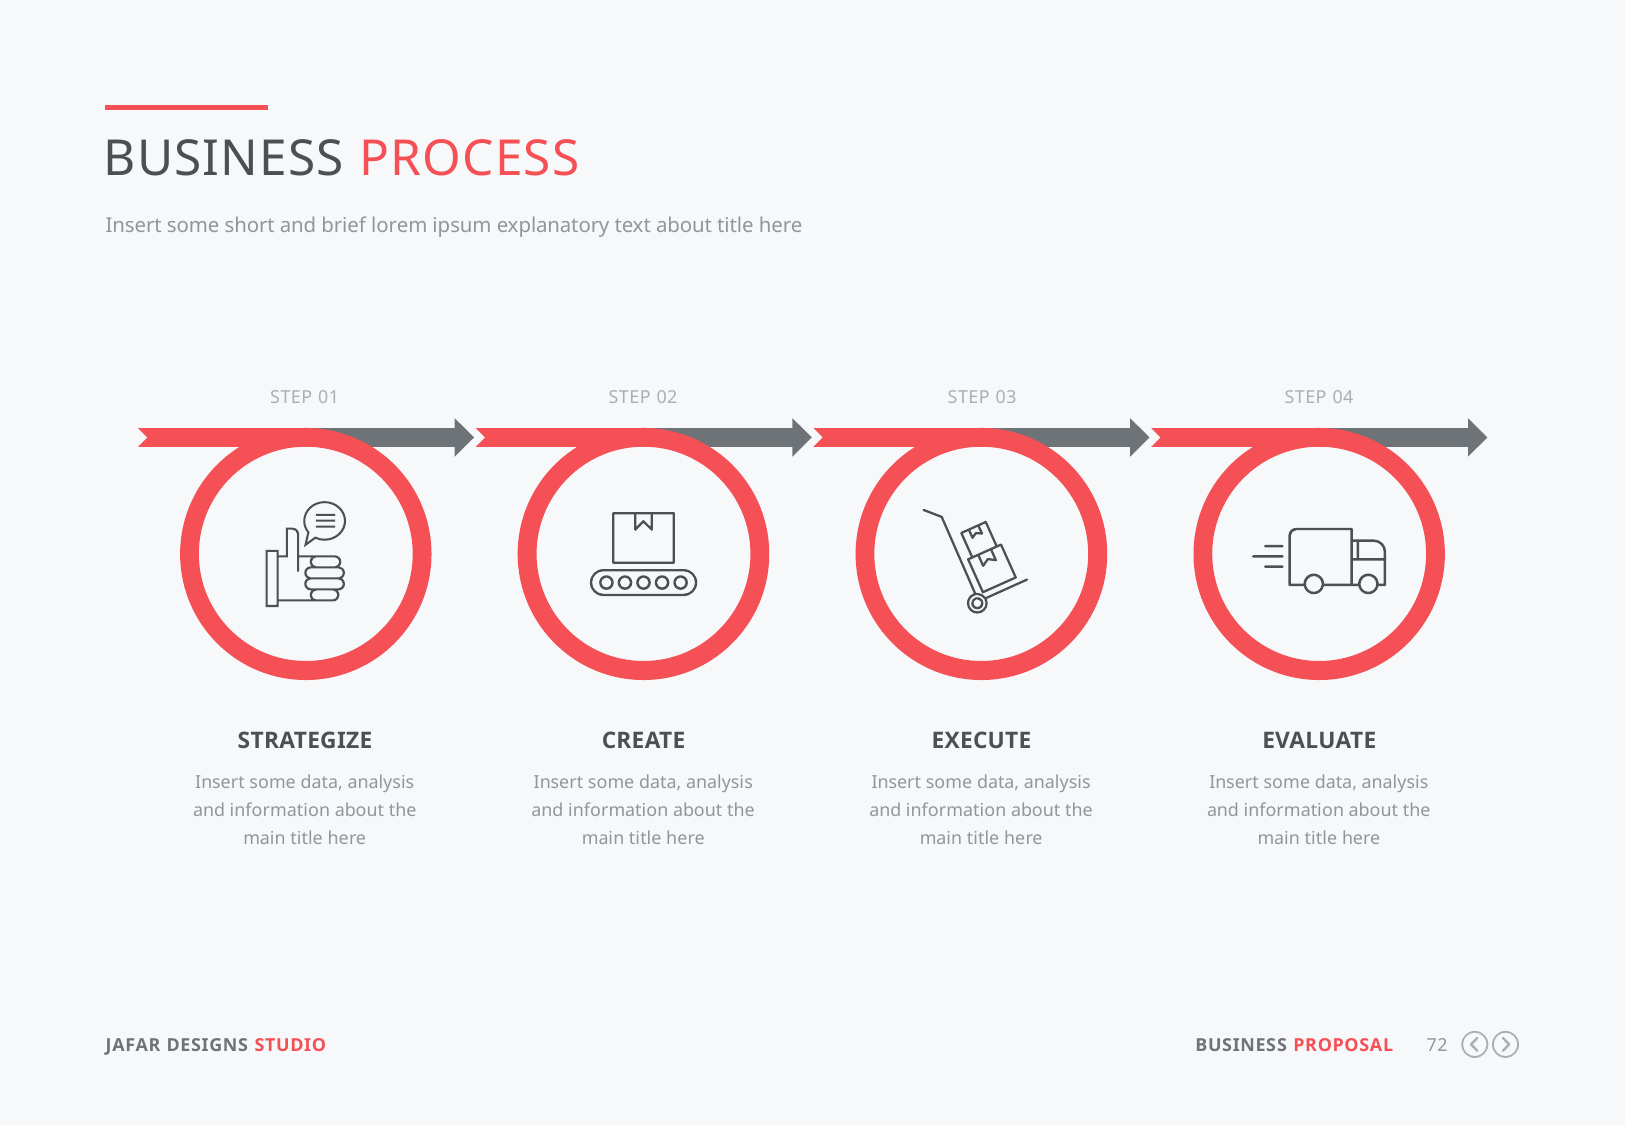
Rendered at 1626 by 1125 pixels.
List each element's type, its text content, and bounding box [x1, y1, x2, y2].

text_box Step 01 [237, 385, 372, 408]
text_box [265, 527, 346, 608]
text_box [1320, 415, 1489, 460]
list Insert some short and brief lorem ipsum explanatory text about title here [105, 209, 1519, 241]
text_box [868, 725, 1095, 849]
text_box [1193, 427, 1445, 681]
text_box [983, 415, 1152, 460]
text_box Step 04 [1252, 385, 1386, 408]
text_box [810, 426, 983, 448]
text_box [135, 426, 307, 448]
text_box [303, 501, 347, 548]
text_box Step 03 [915, 385, 1049, 408]
text_box [589, 569, 698, 597]
text_box [645, 415, 814, 460]
text_box [922, 508, 1029, 614]
text_box [307, 415, 476, 460]
text_box [1264, 544, 1284, 548]
text_box Step 02 [576, 385, 710, 408]
list Business Process [103, 125, 1518, 188]
text_box [1288, 527, 1387, 595]
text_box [1206, 725, 1432, 849]
text_box [180, 427, 432, 681]
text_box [530, 725, 757, 849]
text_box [192, 725, 418, 849]
text_box [473, 426, 645, 448]
text_box [855, 427, 1108, 681]
text_box [517, 427, 770, 681]
text_box [612, 512, 675, 564]
text_box [1148, 426, 1320, 448]
